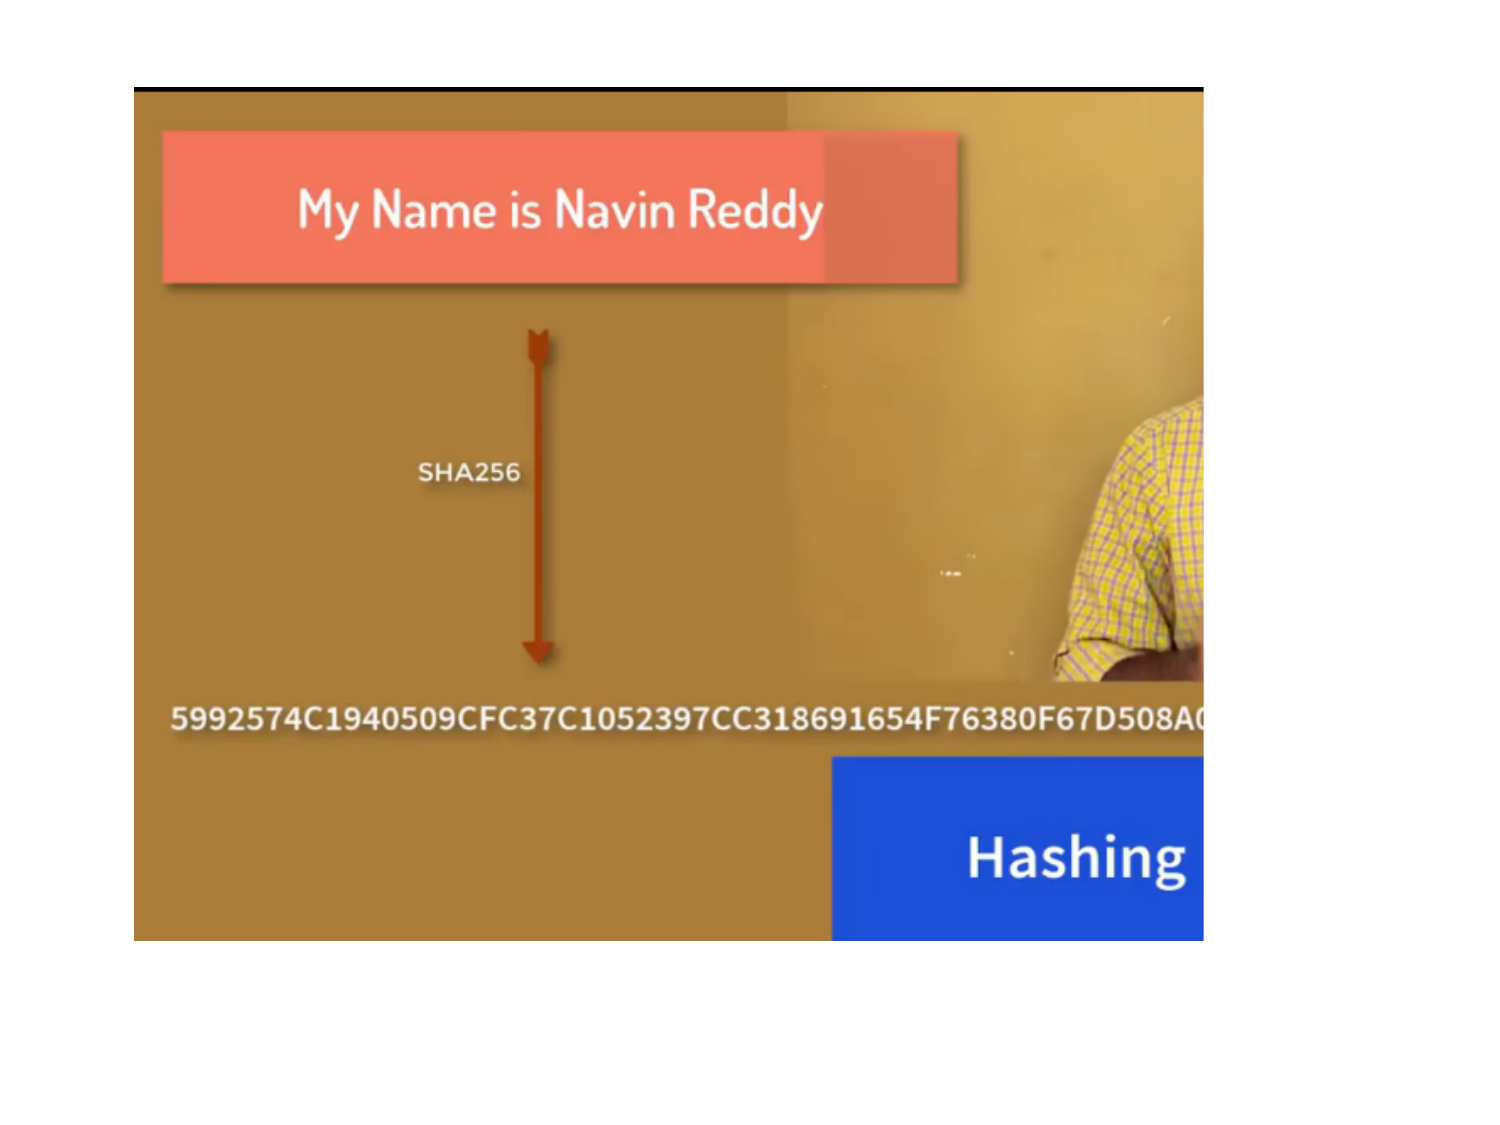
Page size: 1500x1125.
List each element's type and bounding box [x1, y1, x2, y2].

picture [112, 87, 1204, 941]
